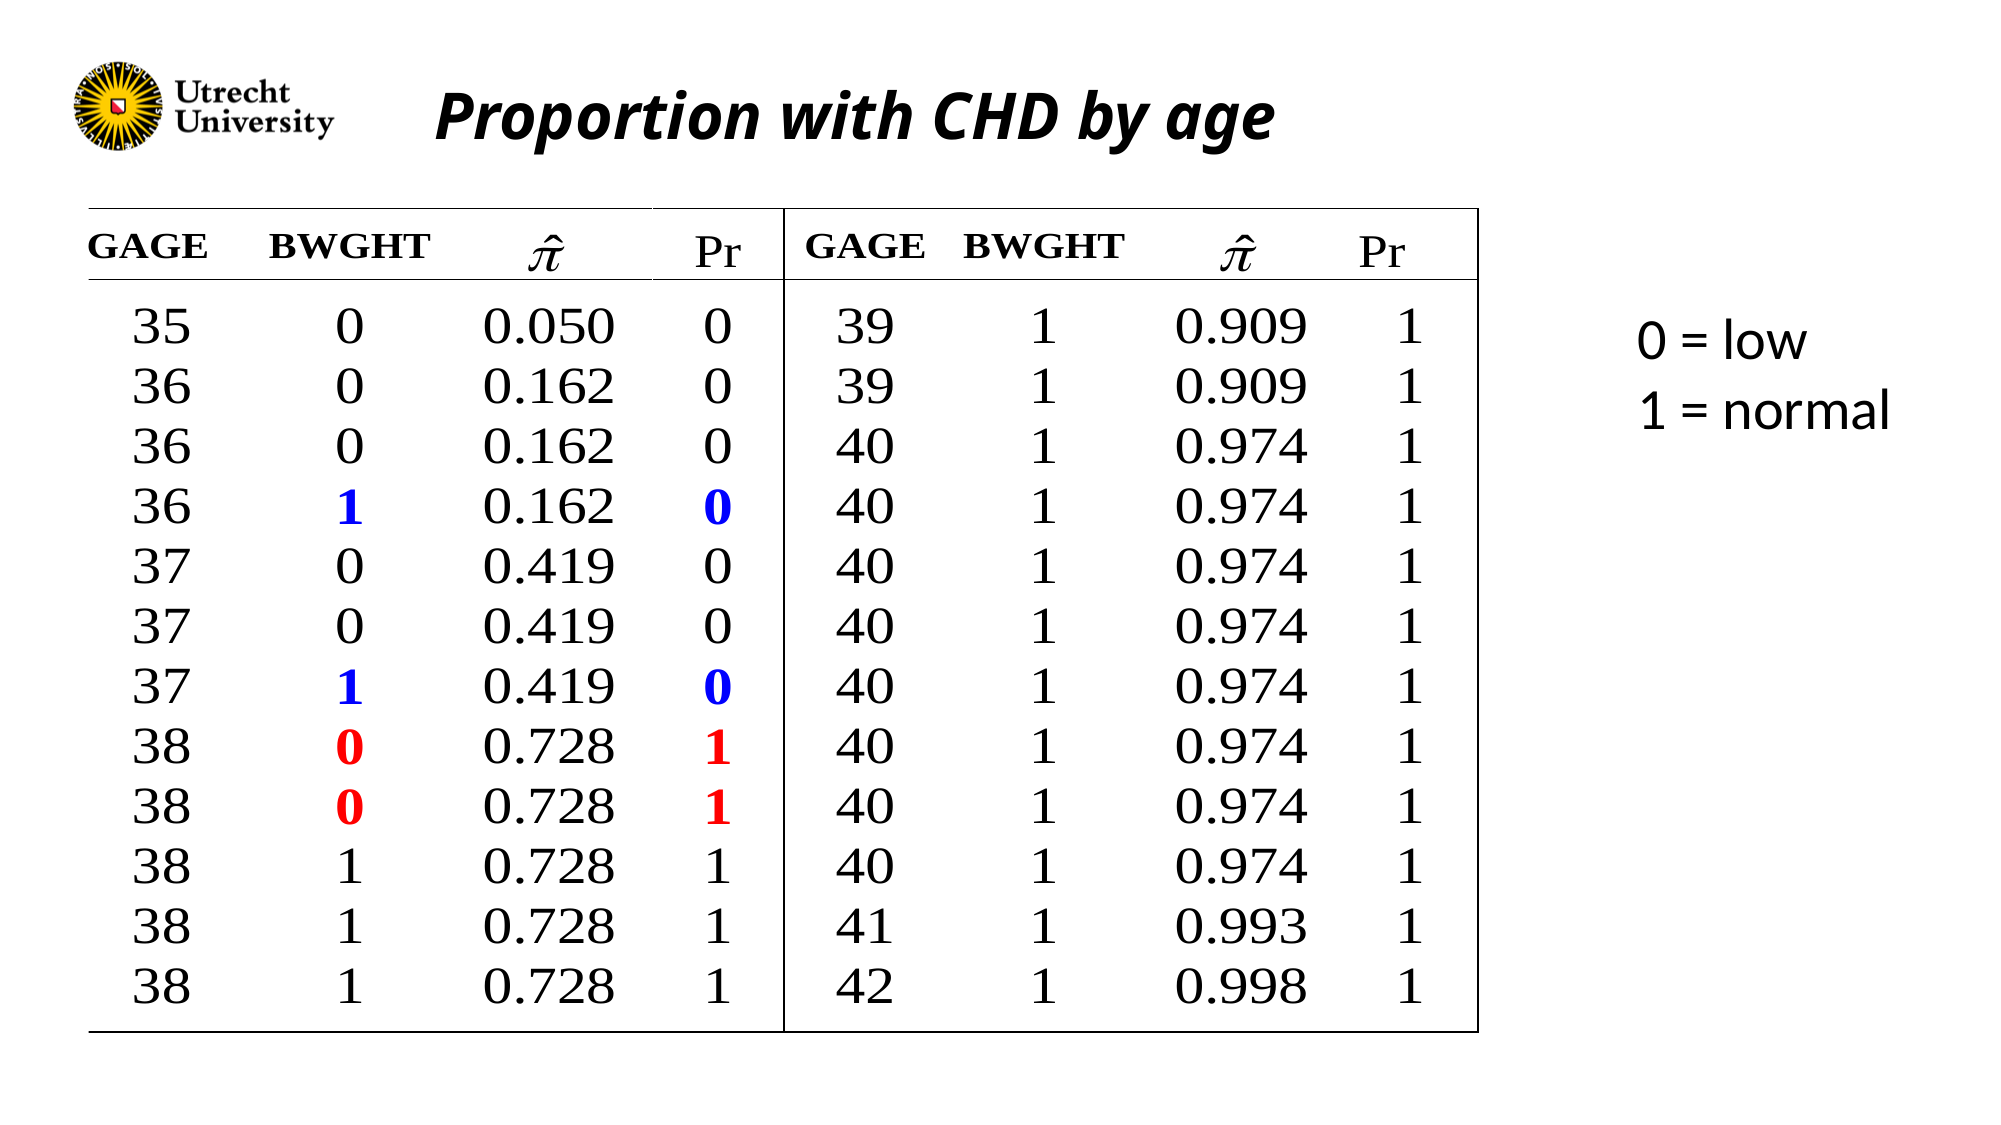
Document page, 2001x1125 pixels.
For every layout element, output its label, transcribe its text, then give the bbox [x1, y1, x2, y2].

picture [0, 0, 1498, 1068]
text_box 0 = low 1 = normal [1637, 301, 1901, 442]
text_box Proportion with CHD by age [158, 60, 1553, 167]
